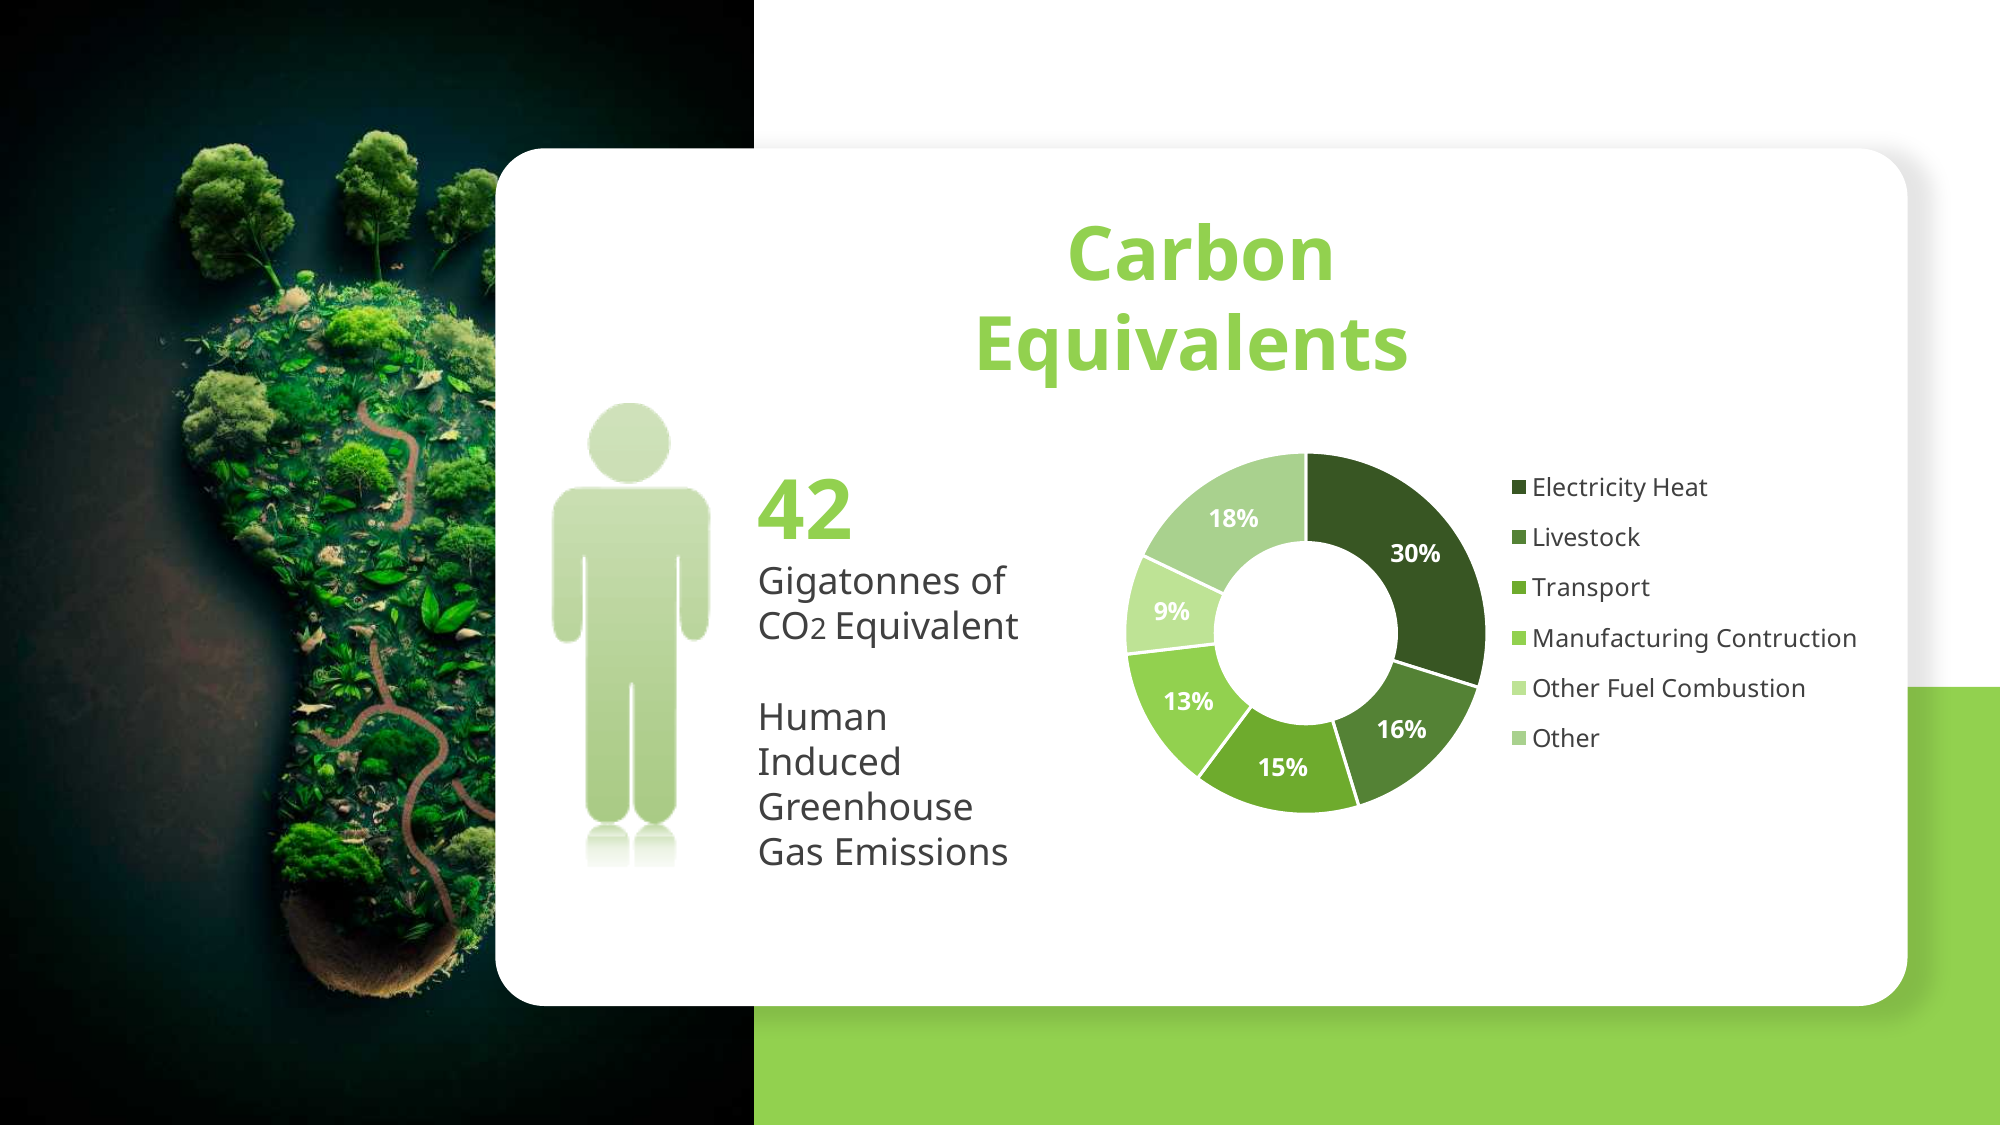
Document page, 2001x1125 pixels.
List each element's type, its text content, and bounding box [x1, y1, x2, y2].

text_box [754, 686, 2000, 1125]
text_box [525, 403, 1050, 884]
chart [862, 329, 1892, 957]
text_box Carbon Equivalents [832, 198, 1571, 394]
text_box [754, 147, 1909, 1008]
picture [0, 0, 754, 1125]
